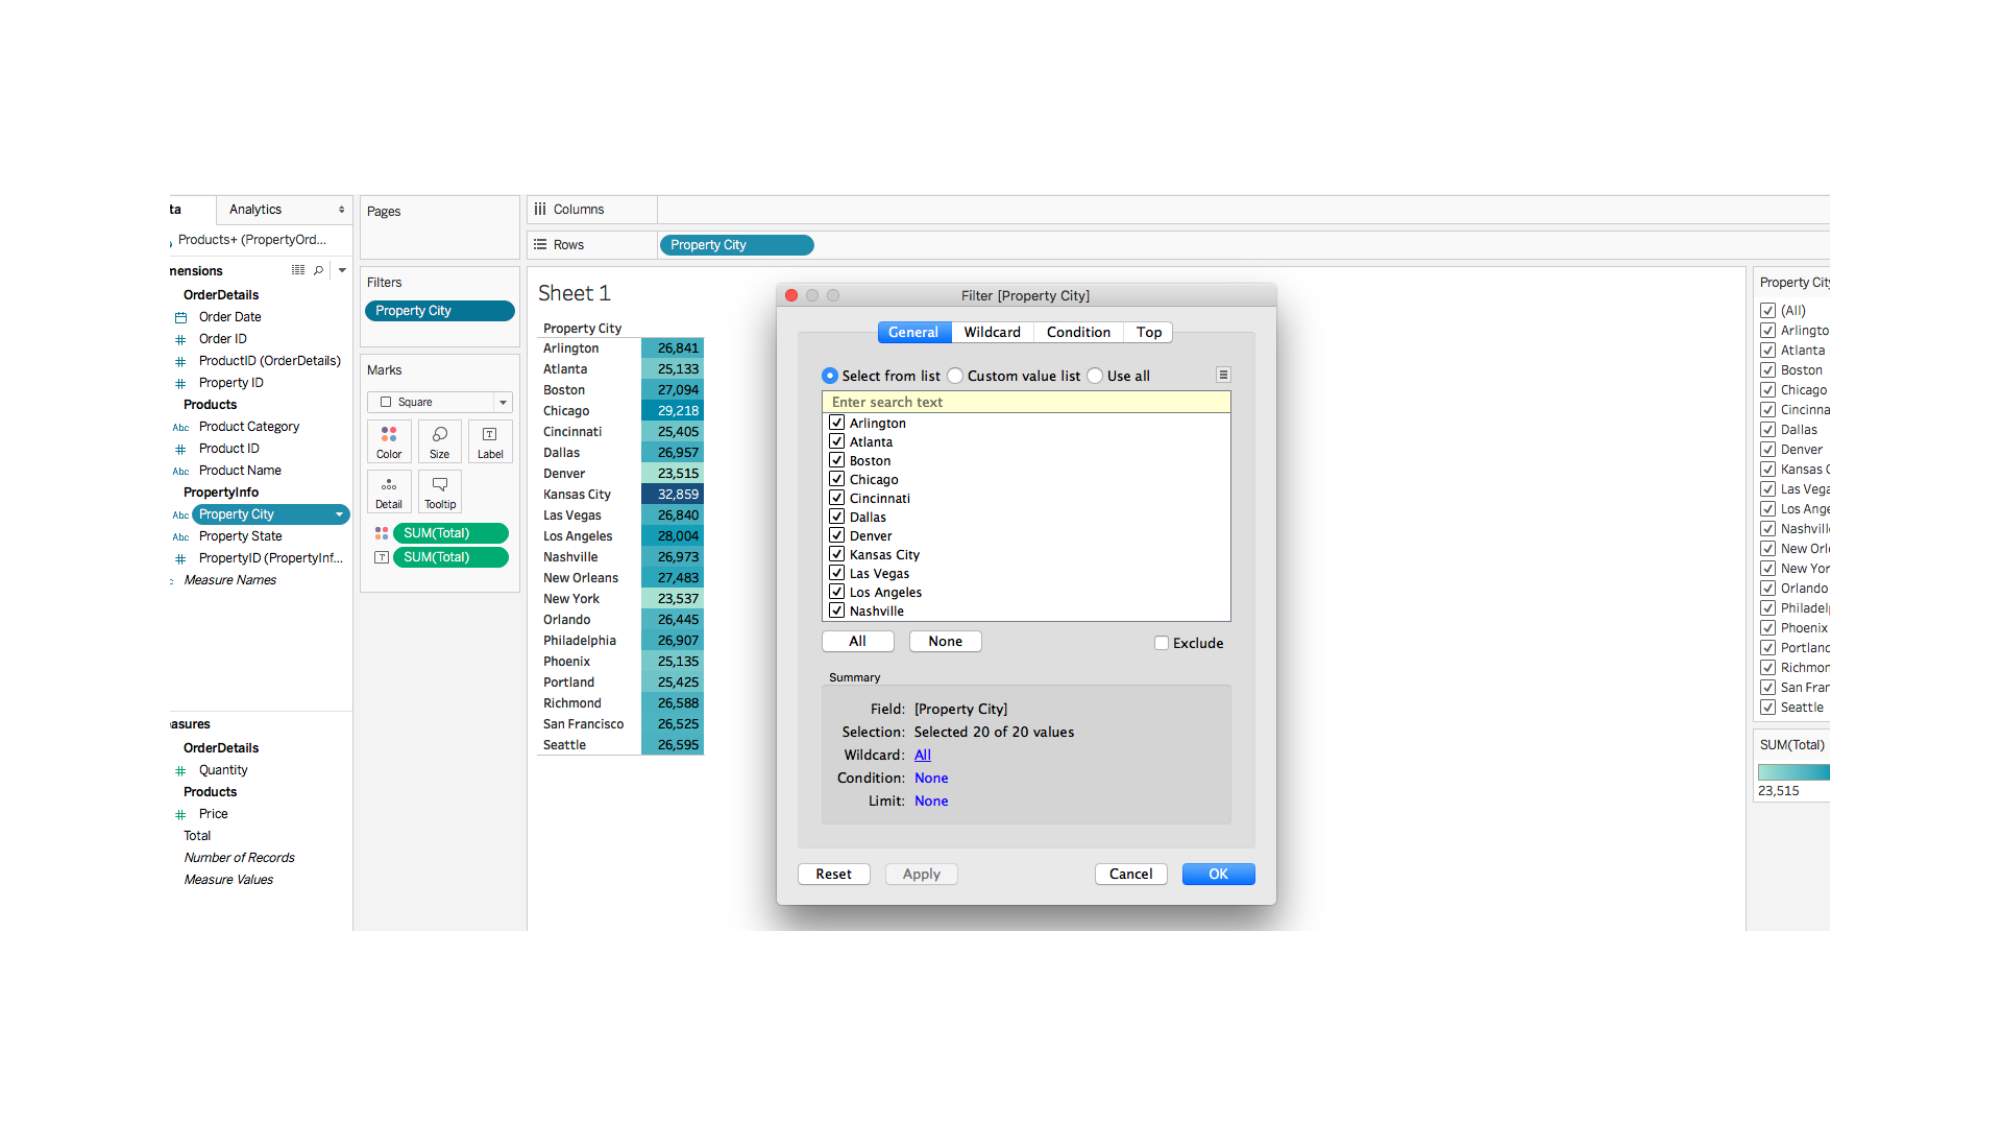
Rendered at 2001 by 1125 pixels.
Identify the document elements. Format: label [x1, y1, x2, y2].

picture [170, 194, 1830, 931]
